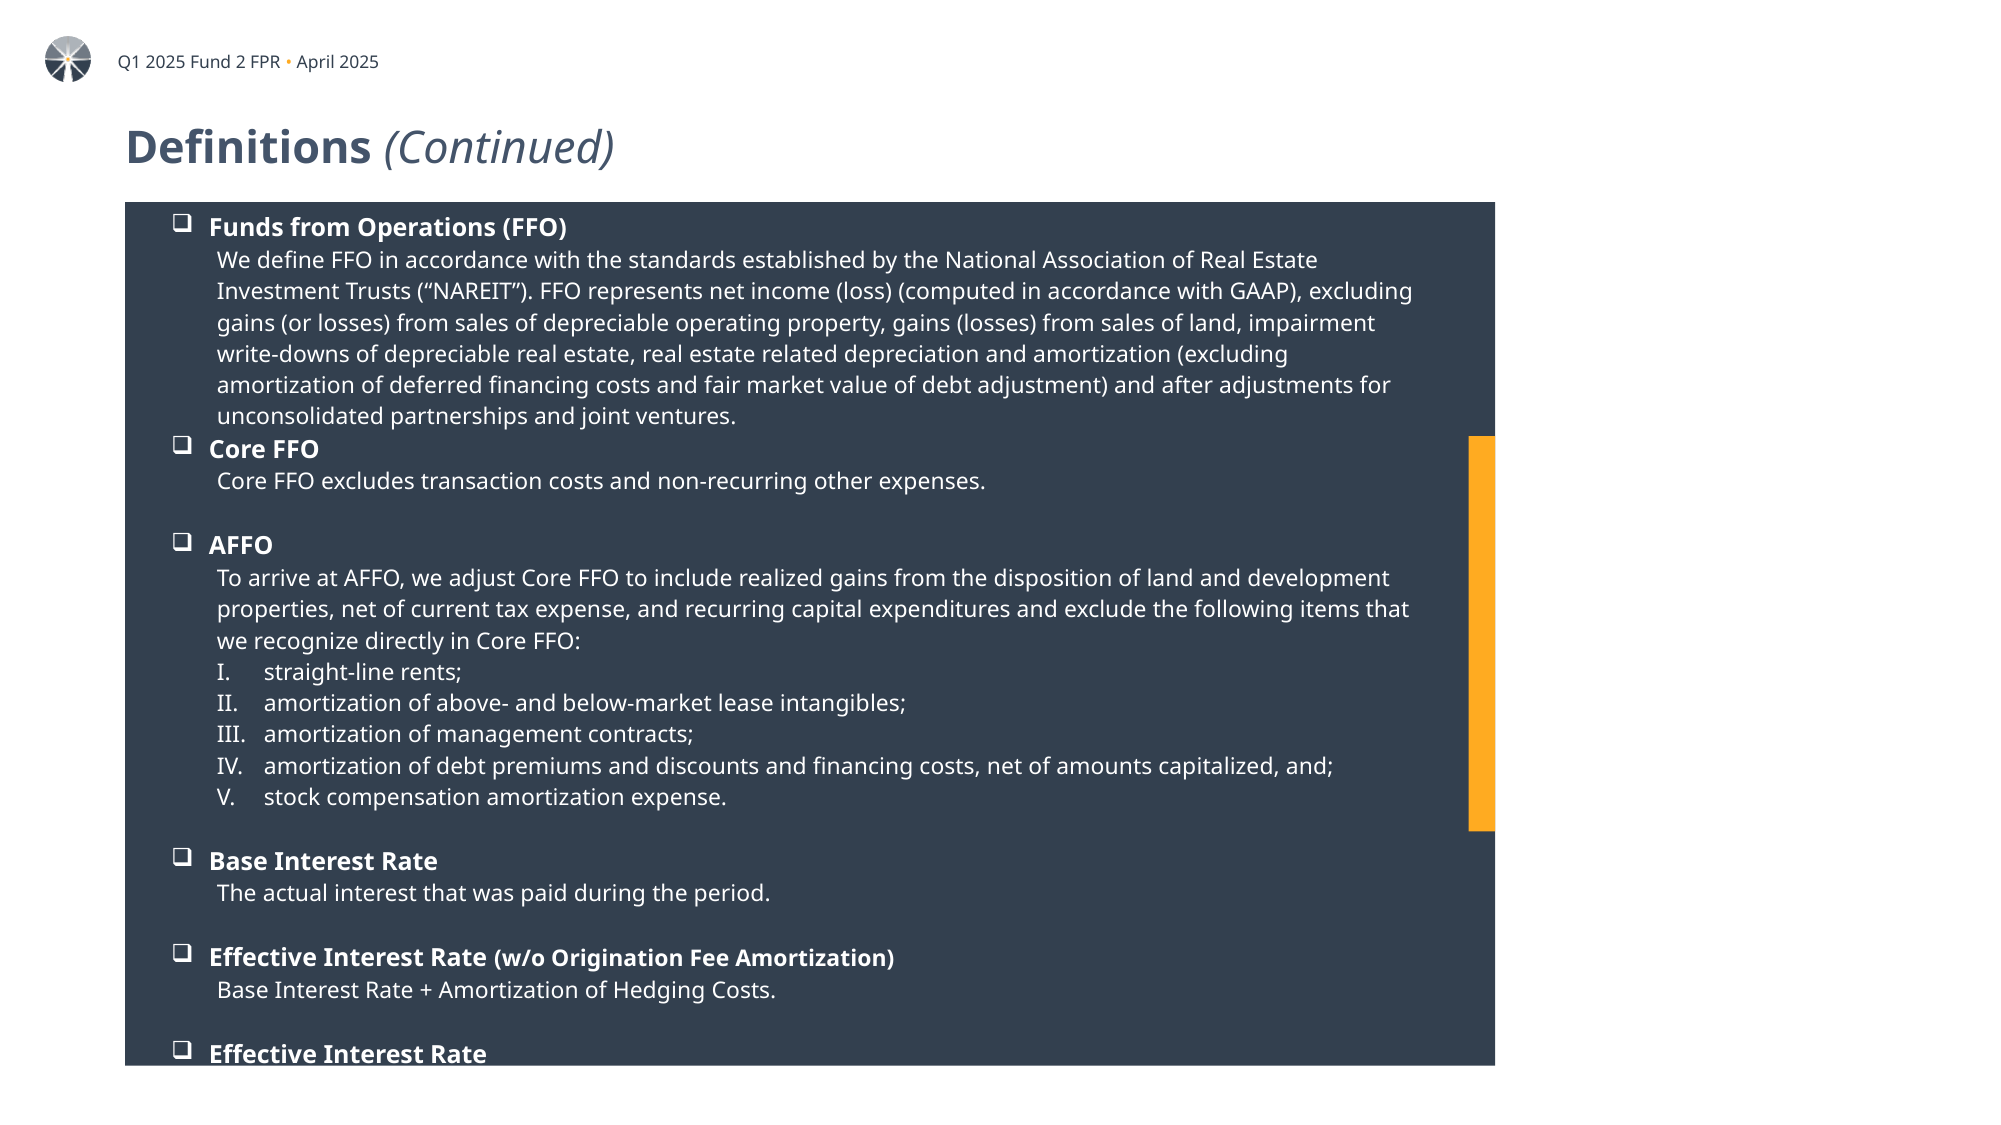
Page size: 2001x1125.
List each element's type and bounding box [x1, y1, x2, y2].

title [125, 89, 1778, 203]
text_box [123, 200, 1497, 1068]
table_cell [171, 431, 1418, 1125]
table_header [171, 210, 1418, 431]
picture [45, 36, 91, 82]
